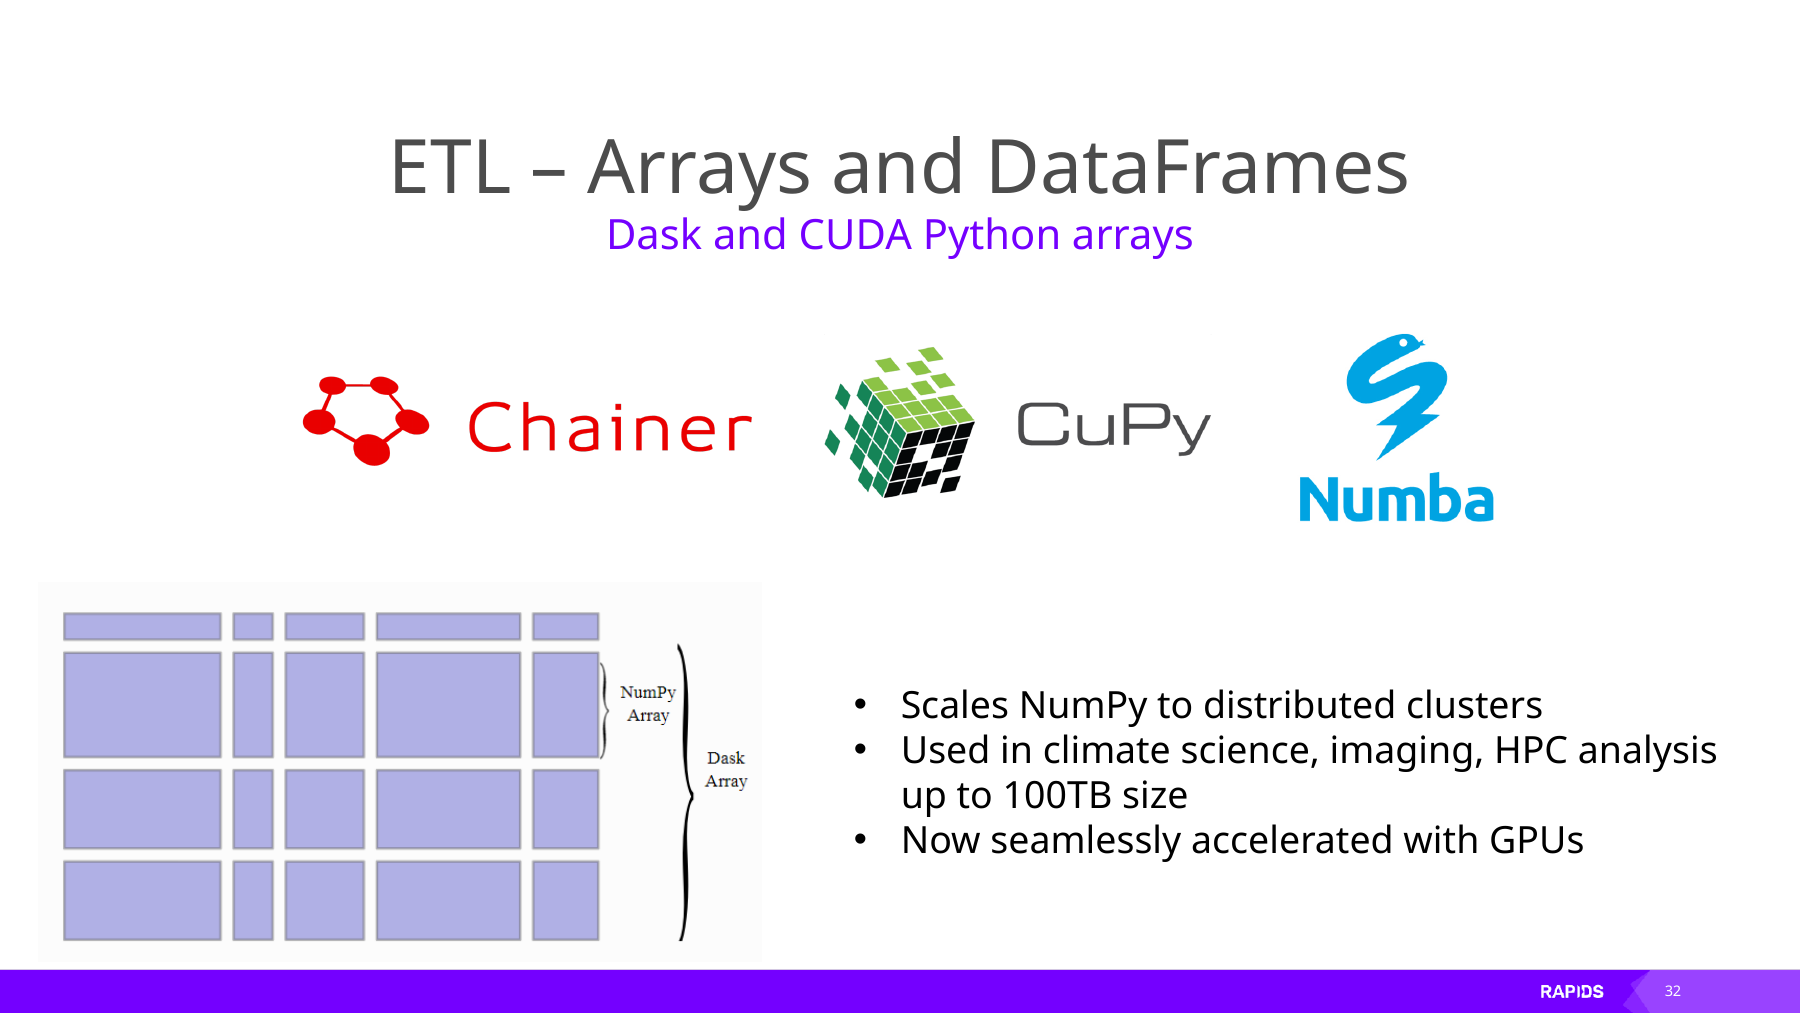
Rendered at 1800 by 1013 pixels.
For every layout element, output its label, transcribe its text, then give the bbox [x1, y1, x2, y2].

picture [0, 0, 1800, 1013]
text_box Scales NumPy to distributed clusters Used in climate science, imaging, HPC analysis up to 100TB size Now seamlessly accelerated with GPUs [838, 673, 1739, 871]
title ETL – Arrays and DataFrames [81, 120, 1719, 206]
list Dask and CUDA Python arrays [81, 206, 1719, 293]
